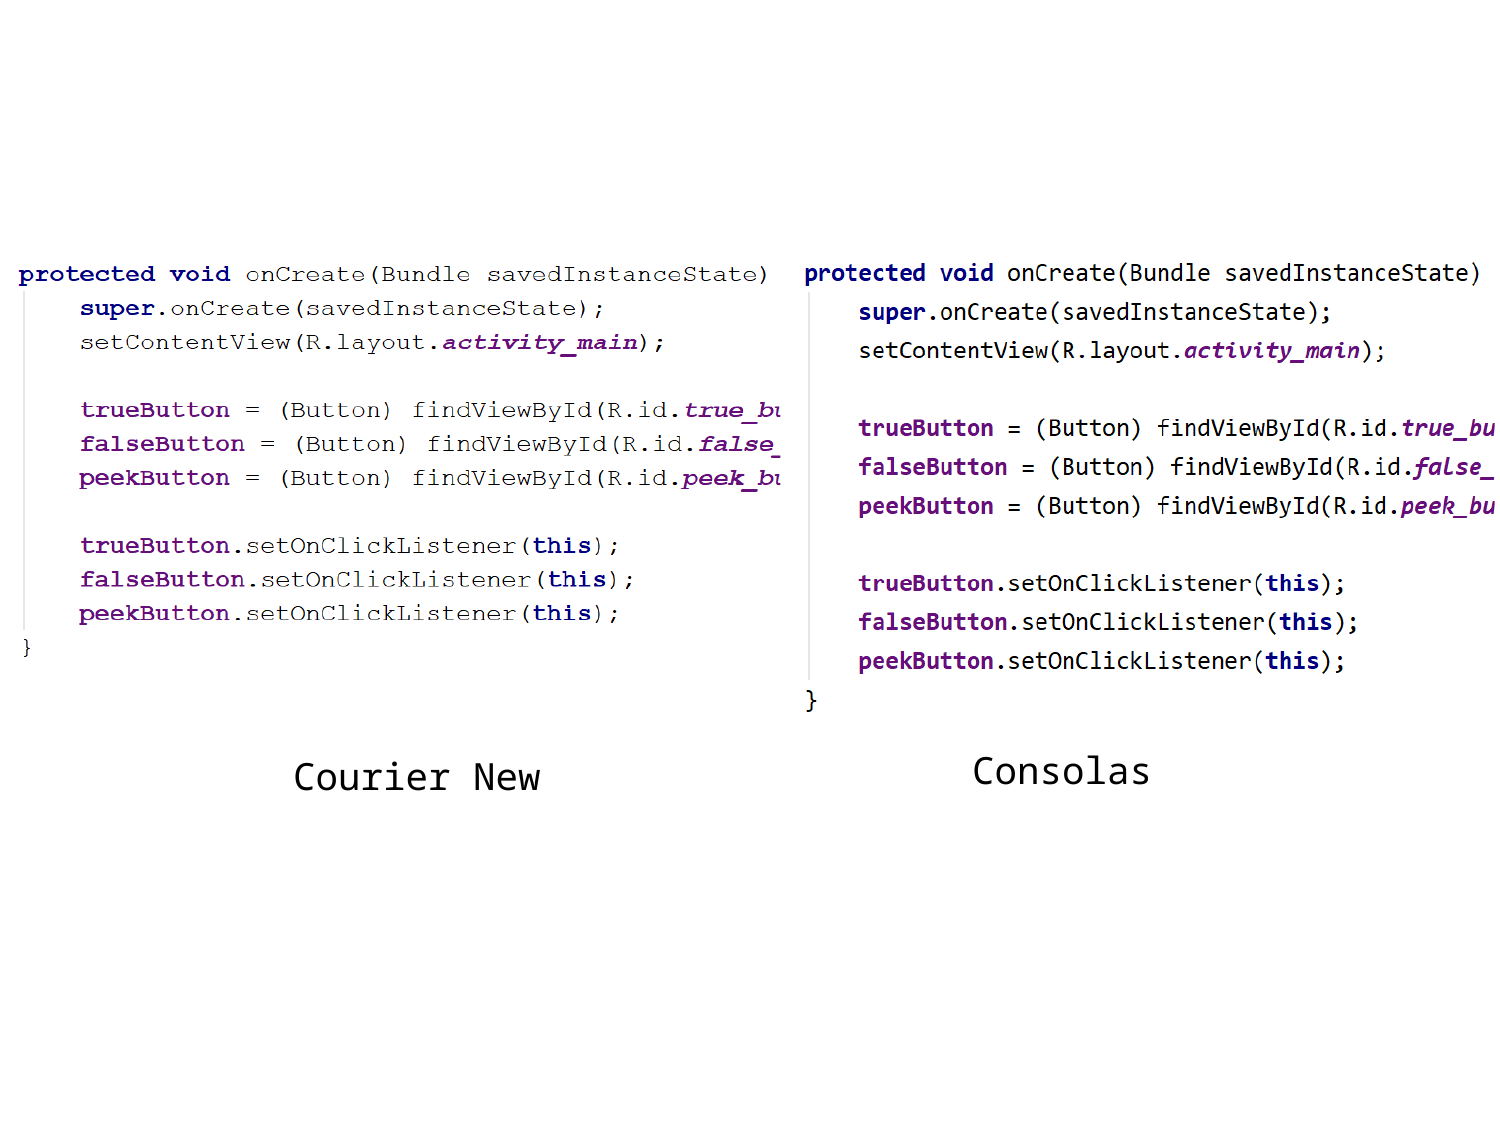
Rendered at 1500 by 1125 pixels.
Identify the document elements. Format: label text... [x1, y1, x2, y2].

picture [2, 249, 1495, 726]
text_box Consolas [957, 739, 1282, 800]
text_box Courier New [278, 745, 604, 806]
